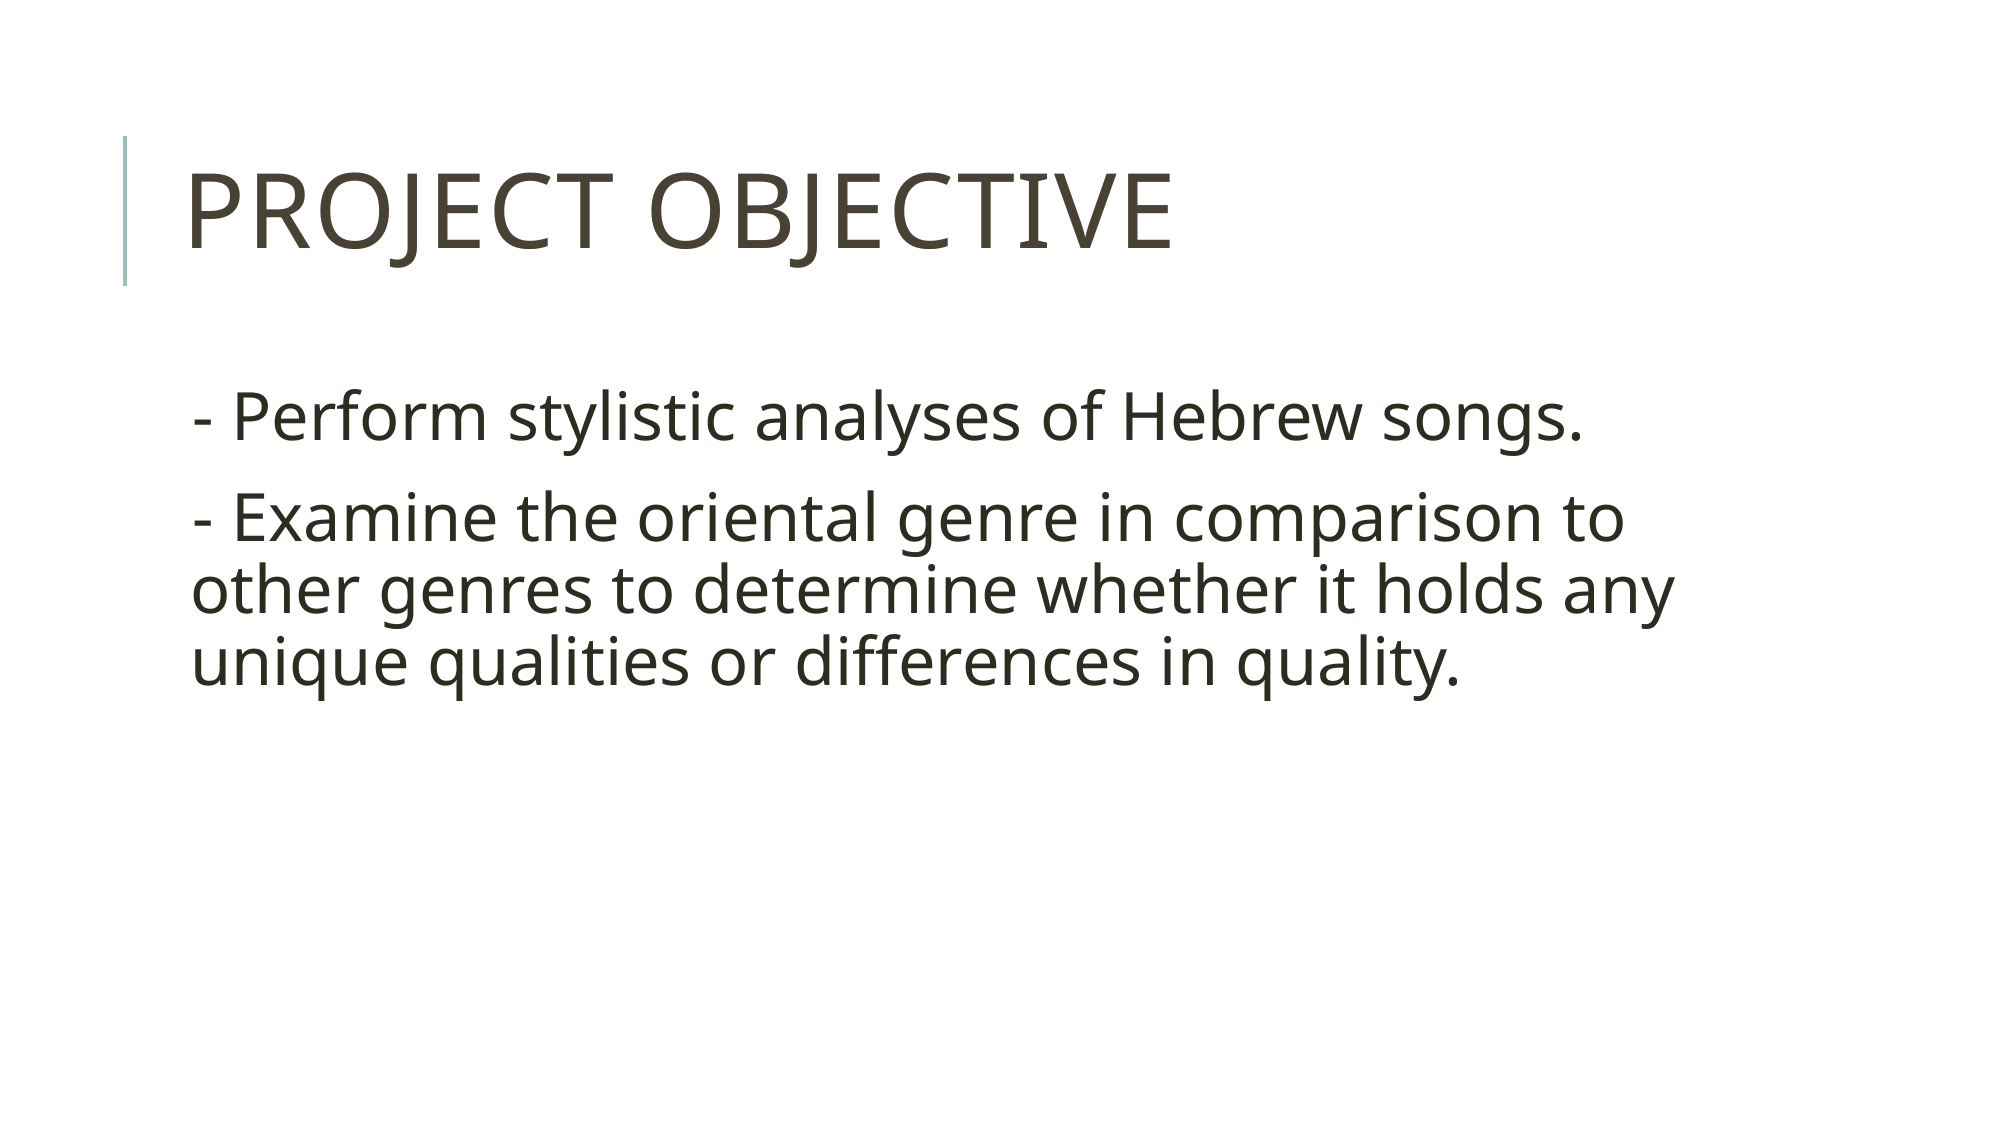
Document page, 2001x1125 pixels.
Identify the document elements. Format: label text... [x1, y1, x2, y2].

title Project Objective [168, 96, 1763, 342]
list - Perform stylistic analyses of Hebrew songs. - Examine the oriental genre in comparison to other genres to determine whether it holds any unique qualities or differences in quality. [168, 375, 1763, 1035]
